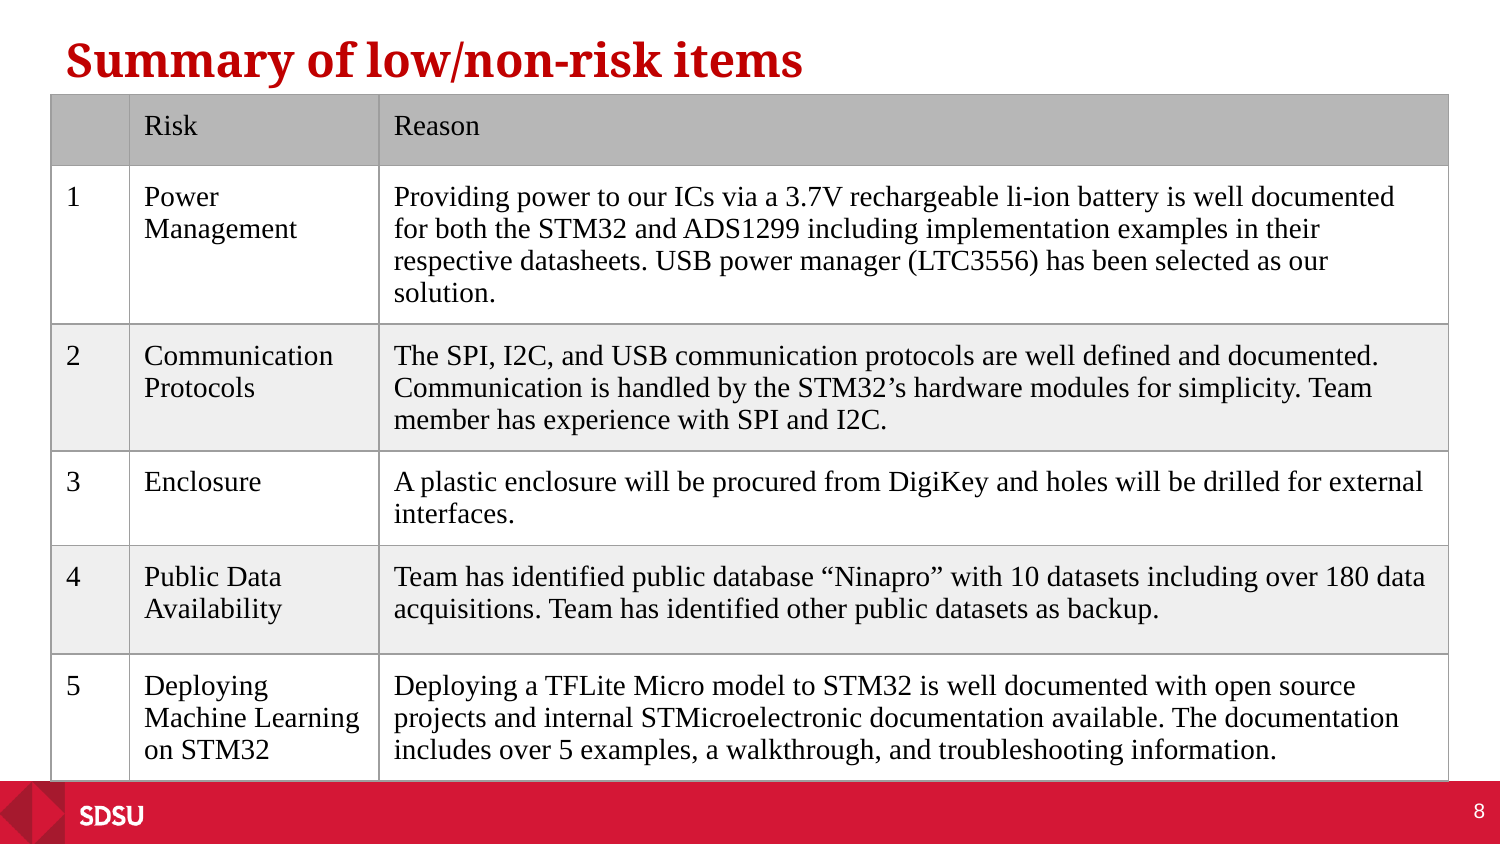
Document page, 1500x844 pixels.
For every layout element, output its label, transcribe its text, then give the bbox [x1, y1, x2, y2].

table_header Risk [130, 95, 378, 165]
table_cell Communication Protocols [130, 325, 378, 450]
table_cell A plastic enclosure will be procured from DigiKey and holes will be drilled for external interfaces. [380, 452, 1448, 545]
table_cell Enclosure [130, 452, 378, 545]
table_cell Providing power to our ICs via a 3.7V rechargeable li-ion battery is well documented for both the STM32 and ADS1299 including implementation examples in their respective datasheets. USB power manager (LTC3556) has been selected as our solution. [380, 166, 1448, 323]
table_cell Power Management [130, 166, 378, 323]
table_cell Team has identified public database “Ninapro” with 10 datasets including over 180 data acquisitions. Team has identified other public datasets as backup. [380, 546, 1448, 653]
picture [0, 781, 1410, 844]
table_header Reason [380, 95, 1448, 165]
table_cell 2 [52, 325, 129, 450]
table_cell 4 [52, 546, 129, 653]
table_cell The SPI, I2C, and USB communication protocols are well defined and documented. Communication is handled by the STM32’s hardware modules for simplicity. Team member has experience with SPI and I2C. [380, 325, 1448, 450]
table_cell 3 [52, 452, 129, 545]
title Summary of low/non-risk items [51, 12, 1449, 94]
table_header [52, 95, 129, 165]
slide_number 8 [1410, 779, 1500, 844]
table_cell 1 [52, 166, 129, 323]
table_cell Deploying a TFLite Micro model to STM32 is well documented with open source projects and internal STMicroelectronic documentation available. The documentation includes over 5 examples, a walkthrough, and troubleshooting information. [380, 655, 1448, 780]
table_cell 5 [52, 655, 129, 780]
table_cell Public Data Availability [130, 546, 378, 653]
table_cell Deploying Machine Learning on STM32 [130, 655, 378, 780]
